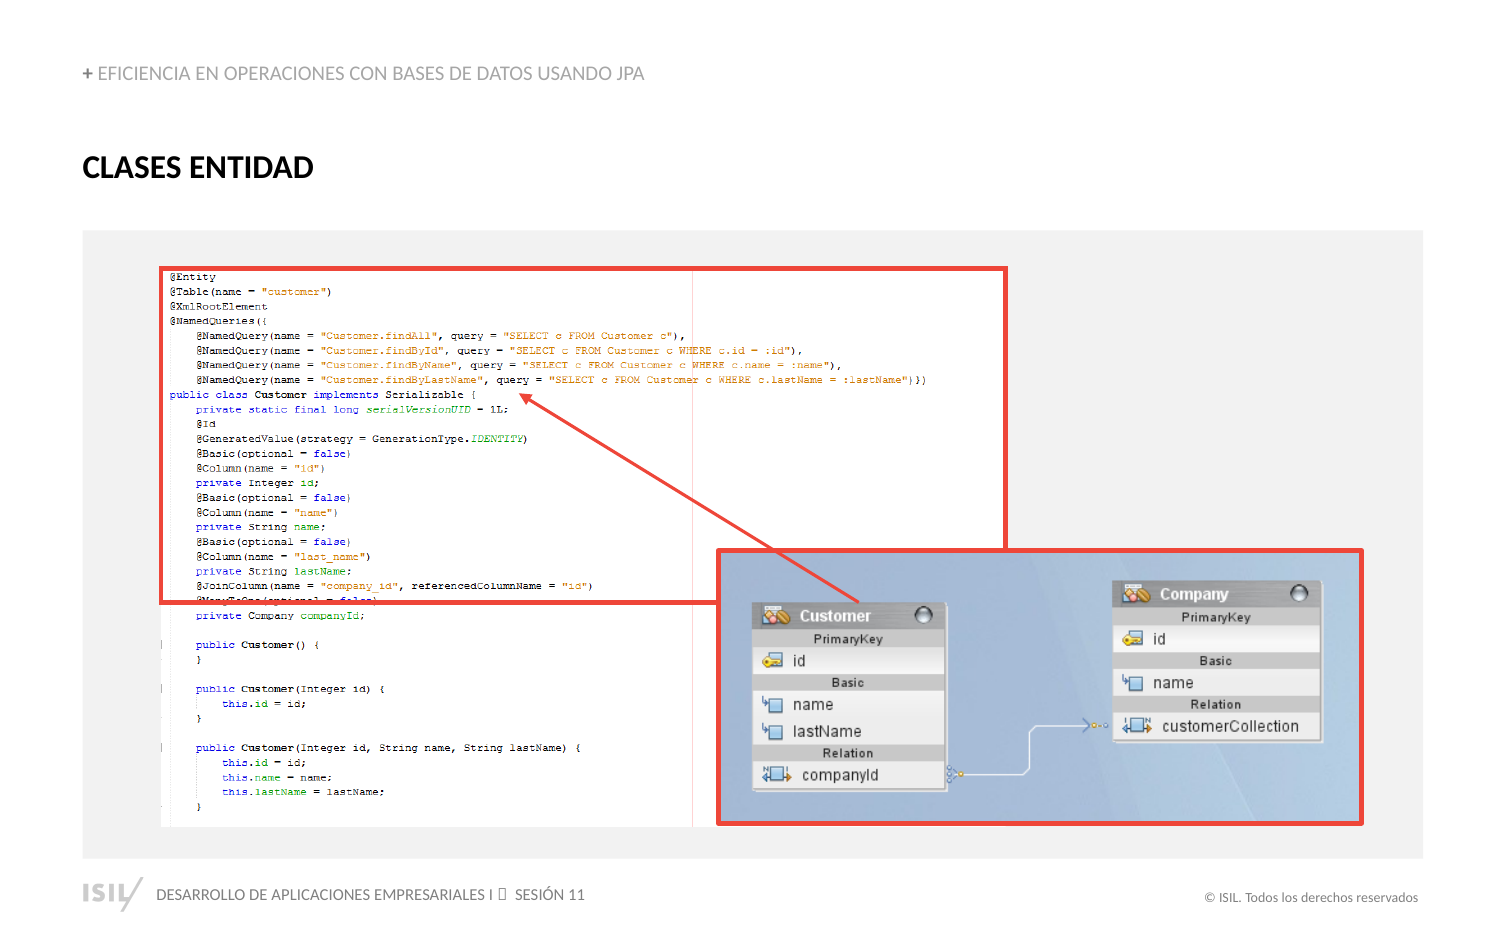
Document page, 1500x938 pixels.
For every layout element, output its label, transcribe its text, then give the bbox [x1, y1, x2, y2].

picture [720, 552, 1360, 821]
text_box CLASES ENTIDAD [82, 150, 721, 195]
text_box + EFICIENCIA EN OPERACIONES CON BASES DE DATOS USANDO JPA [82, 61, 1026, 85]
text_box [518, 393, 859, 603]
text_box [82, 229, 1424, 860]
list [161, 268, 1006, 827]
